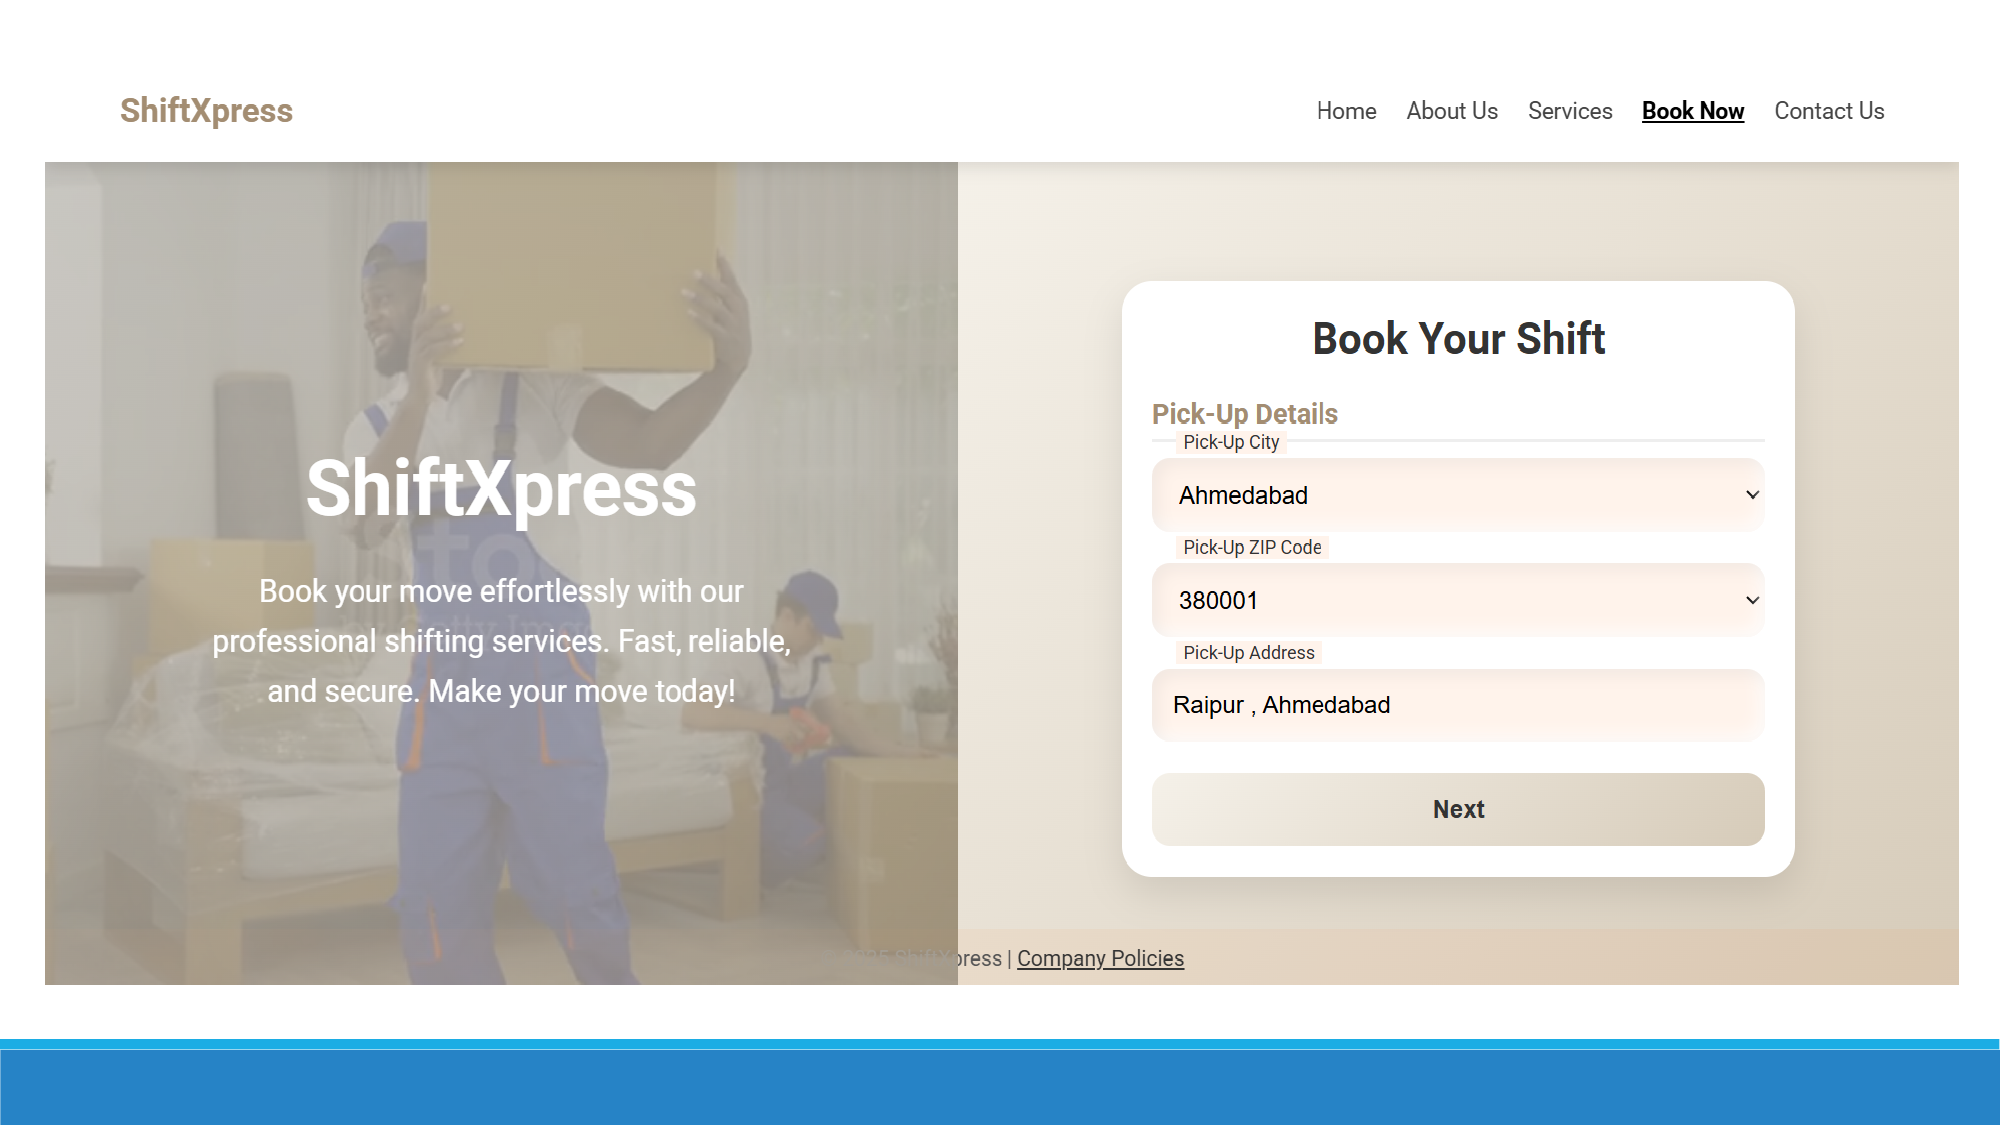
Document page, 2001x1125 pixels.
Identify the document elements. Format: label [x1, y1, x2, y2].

picture [44, 58, 1960, 986]
